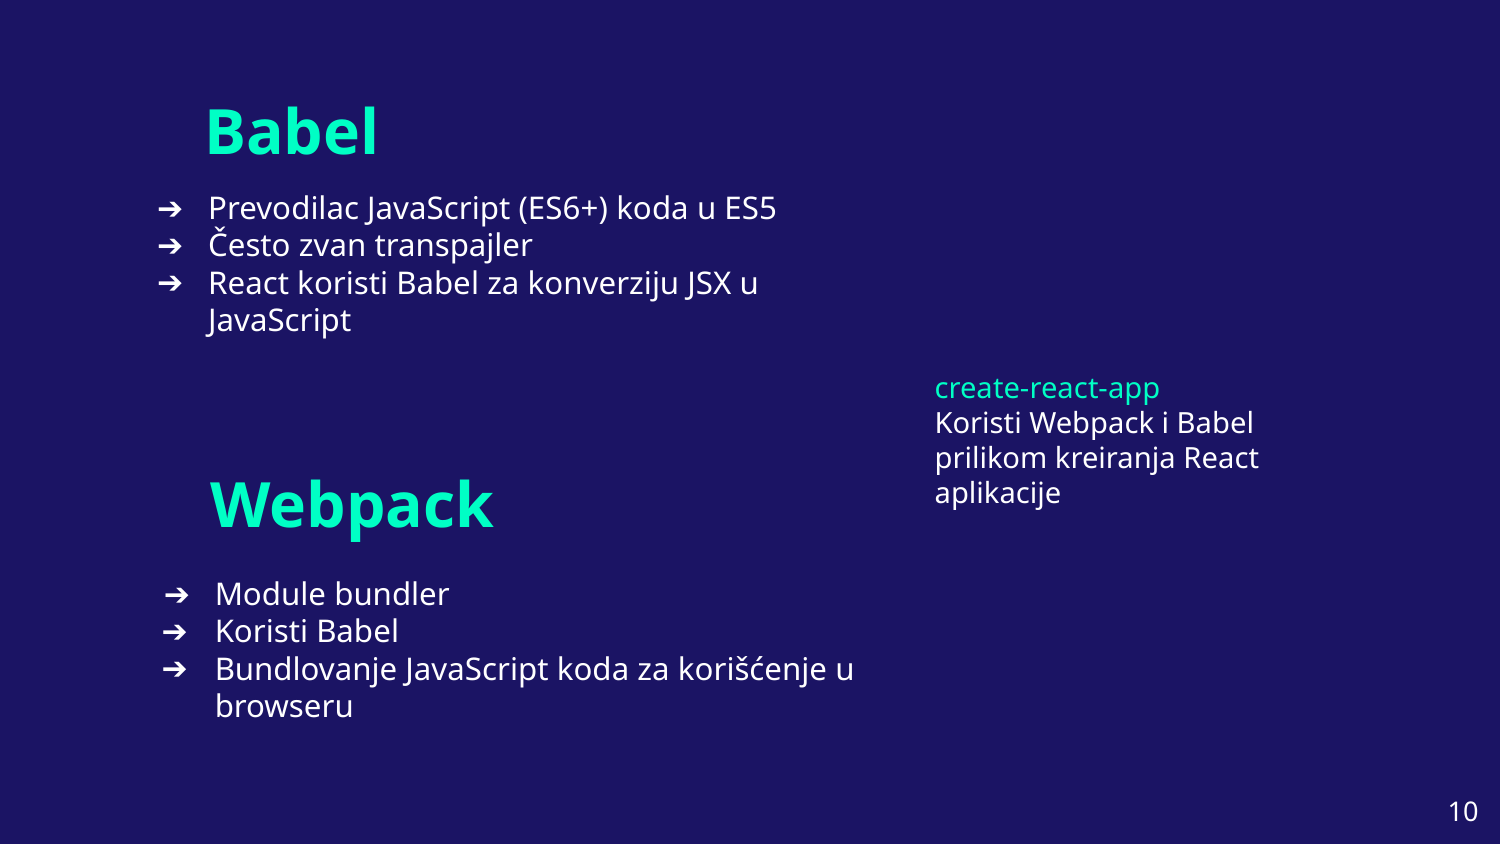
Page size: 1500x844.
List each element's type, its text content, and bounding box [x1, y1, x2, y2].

subtitle Prevodilac JavaScript (ES6+) koda u ES5 Često zvan transpajler React koristi Babel za konverziju JSX u JavaScript [118, 173, 909, 364]
title Webpack [195, 450, 577, 560]
subtitle Module bundler Koristi Babel Bundlovanje JavaScript koda za korišćenje u browseru [124, 559, 949, 750]
text_box create-react-app Koristi Webpack i Babel prilikom kreiranja React aplikacije [919, 354, 1357, 525]
slide_number ‹#› [1403, 779, 1494, 844]
title Babel [189, 76, 571, 187]
